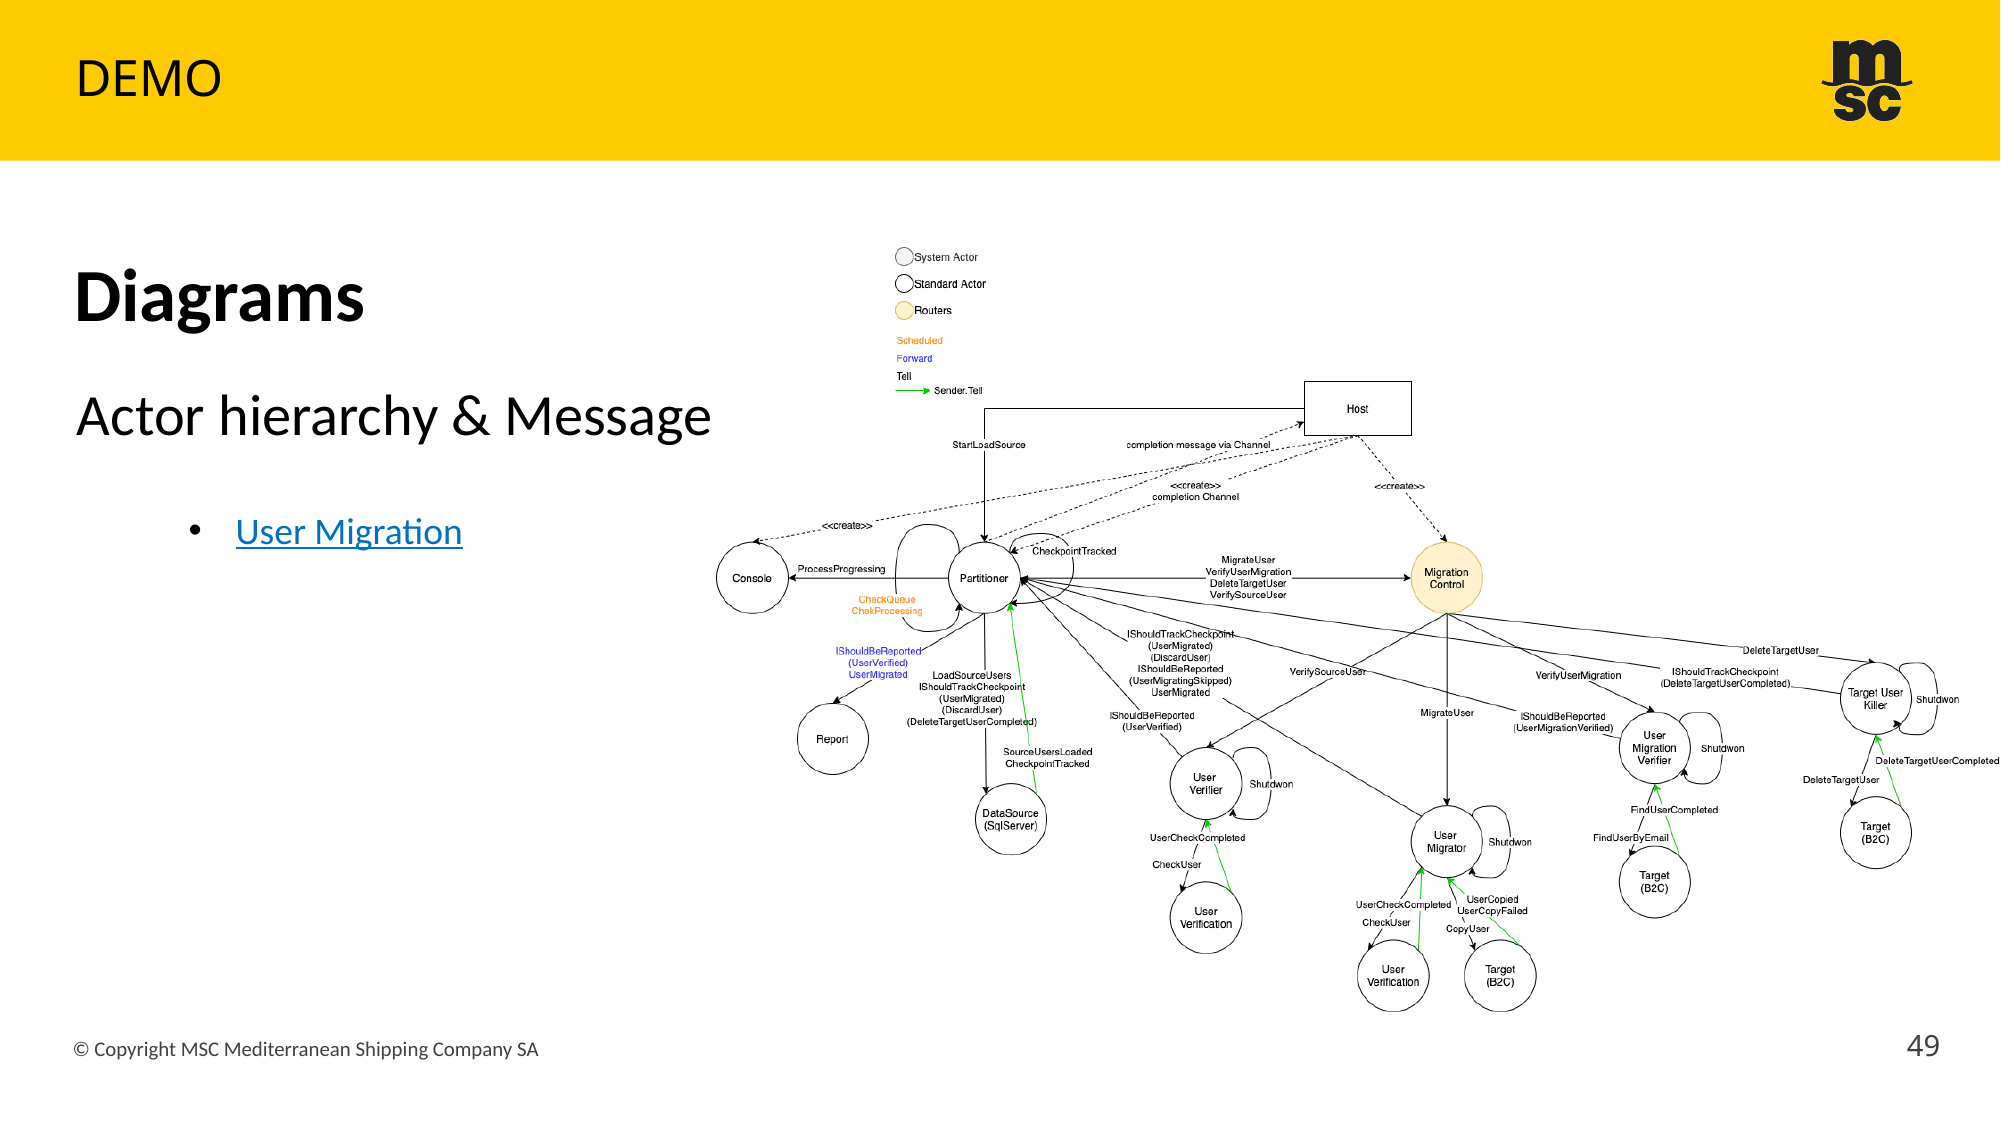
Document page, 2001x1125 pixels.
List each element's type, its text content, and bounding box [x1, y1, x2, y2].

slide_number 49 [1879, 1019, 1956, 1070]
text_box User Migration [174, 499, 479, 605]
footer © Copyright MSC Mediterranean Shipping Company SA [57, 1027, 663, 1079]
picture [716, 247, 2000, 1012]
title DEMO [75, 6, 1474, 155]
text_box Diagrams [59, 239, 381, 344]
picture [1797, 5, 1937, 157]
text_box Actor hierarchy & Message flow [62, 369, 716, 455]
